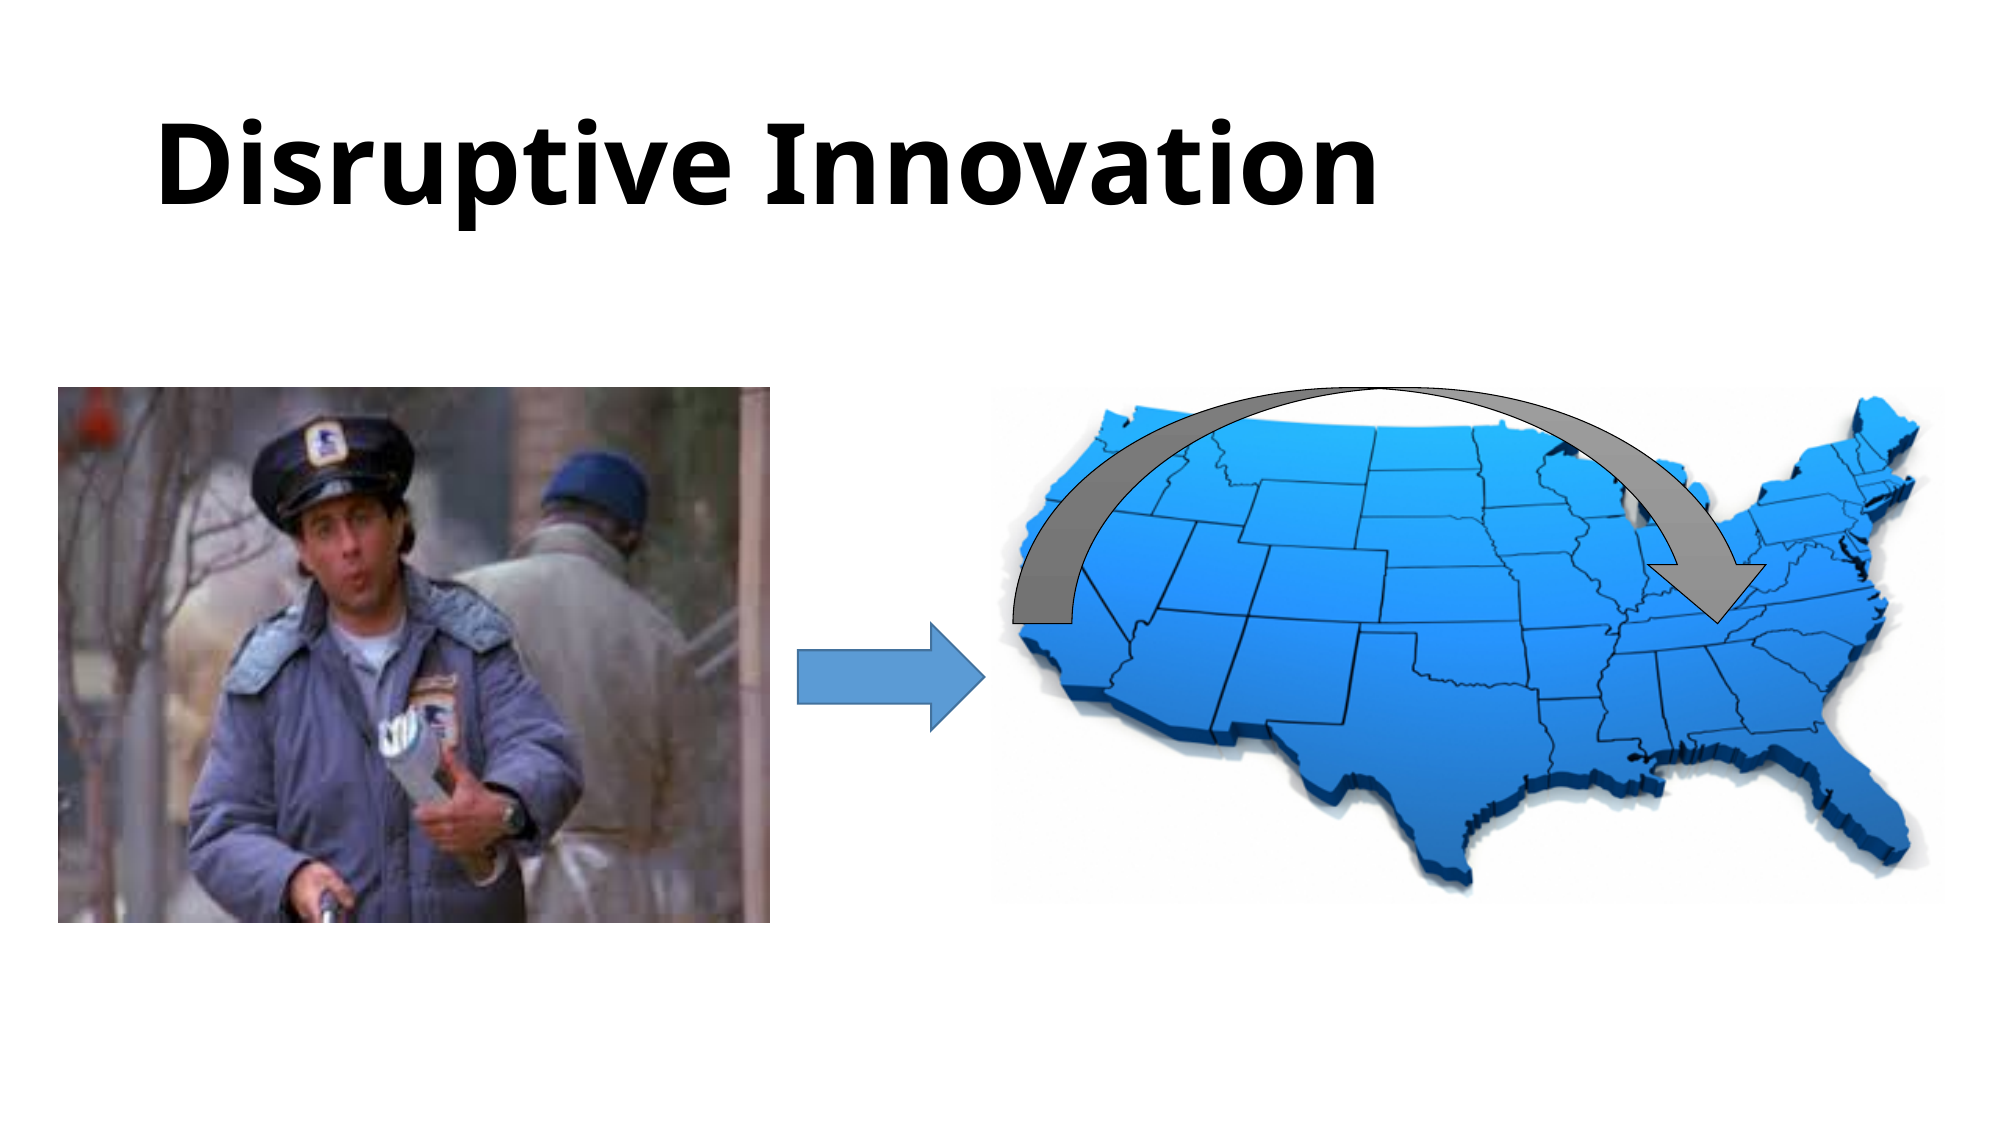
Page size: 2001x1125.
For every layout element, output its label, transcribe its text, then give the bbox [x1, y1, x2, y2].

picture [991, 387, 1945, 904]
picture [58, 387, 770, 923]
title Disruptive Innovation [137, 59, 1863, 278]
text_box [796, 621, 986, 733]
